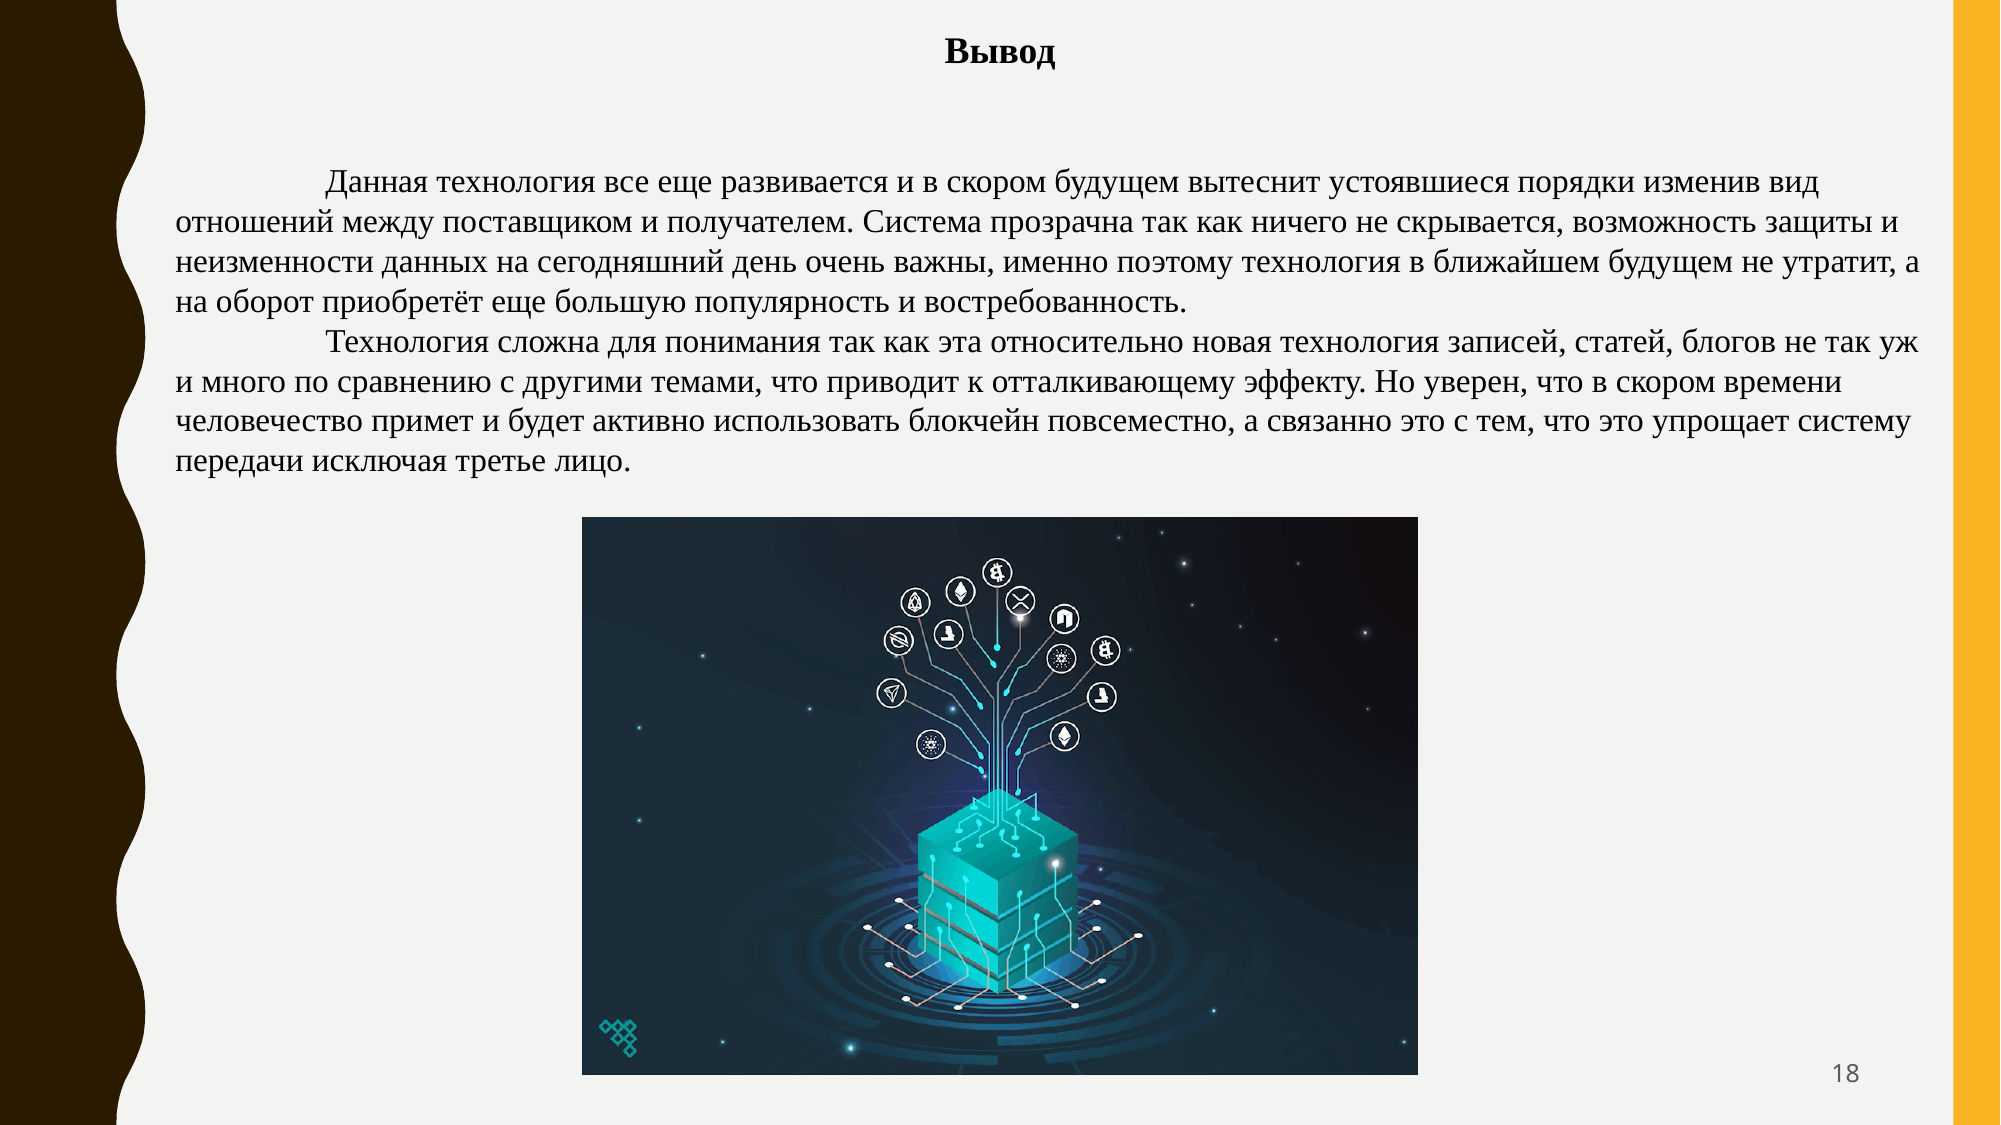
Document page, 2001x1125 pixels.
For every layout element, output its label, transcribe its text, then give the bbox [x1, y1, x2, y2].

text_box Данная технология все еще развивается и в скором будущем вытеснит устоявшиеся порядки изменив вид отношений между поставщиком и получателем. Система прозрачна так как ничего не скрывается, возможность защиты и неизменности данных на сегодняшний день очень важны, именно поэтому технология в ближайшем будущем не утратит, а на оборот приобретёт еще большую популярность и востребованность. Технология сложна для понимания так как эта относительно новая технология записей, статей, блогов не так уж и много по сравнению с другими темами, что приводит к отталкивающему эффекту. Но уверен, что в скором времени человечество примет и будет активно использовать блокчейн повсеместно, а связанно это с тем, что это упрощает систему передачи исключая третье лицо. [160, 151, 1938, 486]
picture [582, 517, 1418, 1075]
slide_number 18 [1412, 1045, 1875, 1103]
text_box Вывод [0, 18, 2000, 78]
